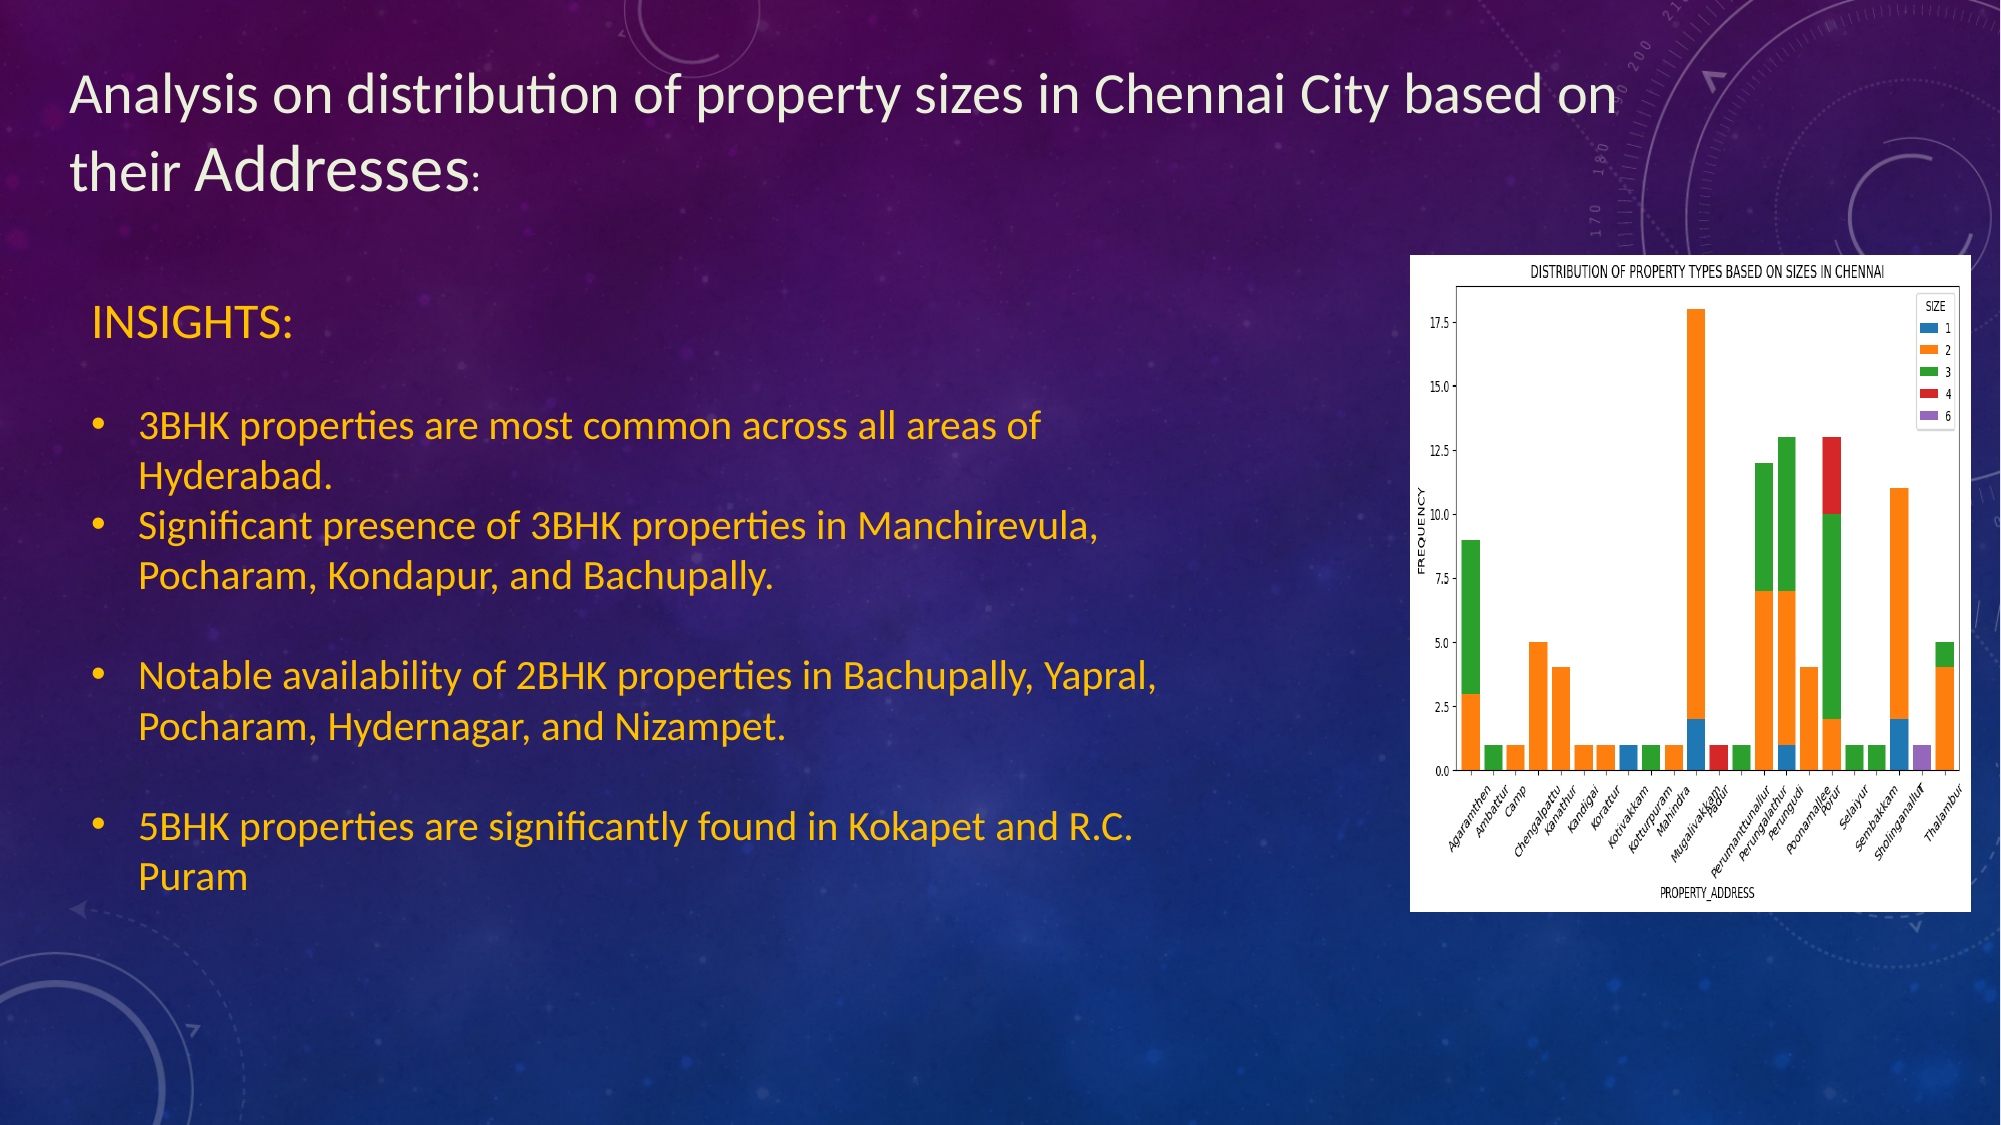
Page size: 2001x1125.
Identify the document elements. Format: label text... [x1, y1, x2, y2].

text_box INSIGHTS: 3BHK properties are most common across all areas of Hyderabad. Significant presence of 3BHK properties in Manchirevula, Pocharam, Kondapur, and Bachupally. Notable availability of 2BHK properties in Bachupally, Yapral, Pocharam, Hydernagar, and Nizampet. 5BHK properties are significantly found in Kokapet and R.C. Puram [76, 280, 1189, 906]
picture [0, 0, 2001, 1125]
text_box Analysis on distribution of property sizes in Chennai City based on their Addresses: [54, 47, 1712, 213]
